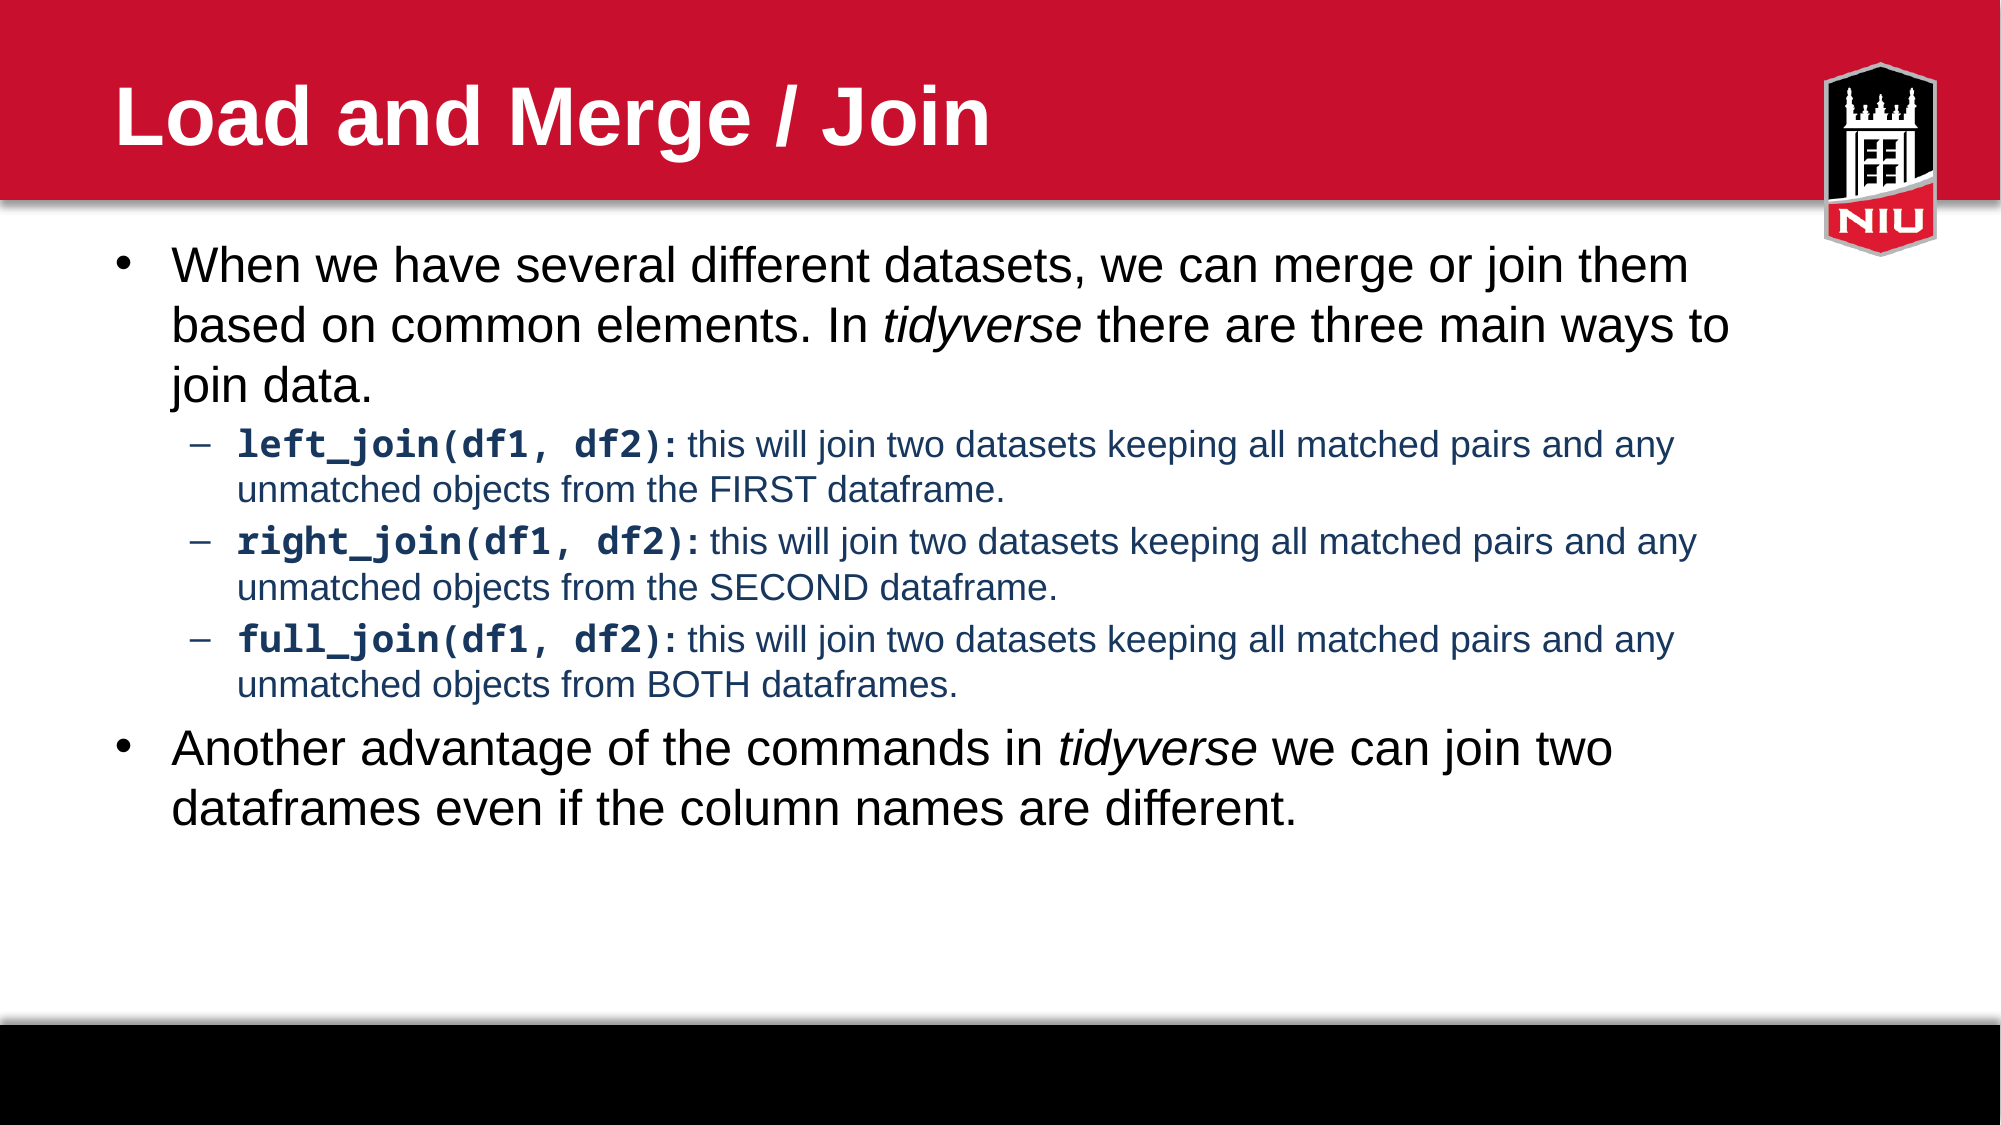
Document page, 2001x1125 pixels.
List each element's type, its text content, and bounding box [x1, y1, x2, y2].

title Load and Merge / Join [99, 24, 1750, 200]
list When we have several different datasets, we can merge or join them based on common elements. In tidyverse there are three main ways to join data. left_join(df1, df2): this will join two datasets keeping all matched pairs and any unmatched objects from the FIRST dataframe. right_join(df1, df2): this will join two datasets keeping all matched pairs and any unmatched objects from the SECOND dataframe. full_join(df1, df2): this will join two datasets keeping all matched pairs and any unmatched objects from BOTH dataframes. Another advantage of the commands in tidyverse we can join two dataframes even if the column names are different. [99, 224, 1817, 1013]
picture [1824, 62, 1937, 257]
